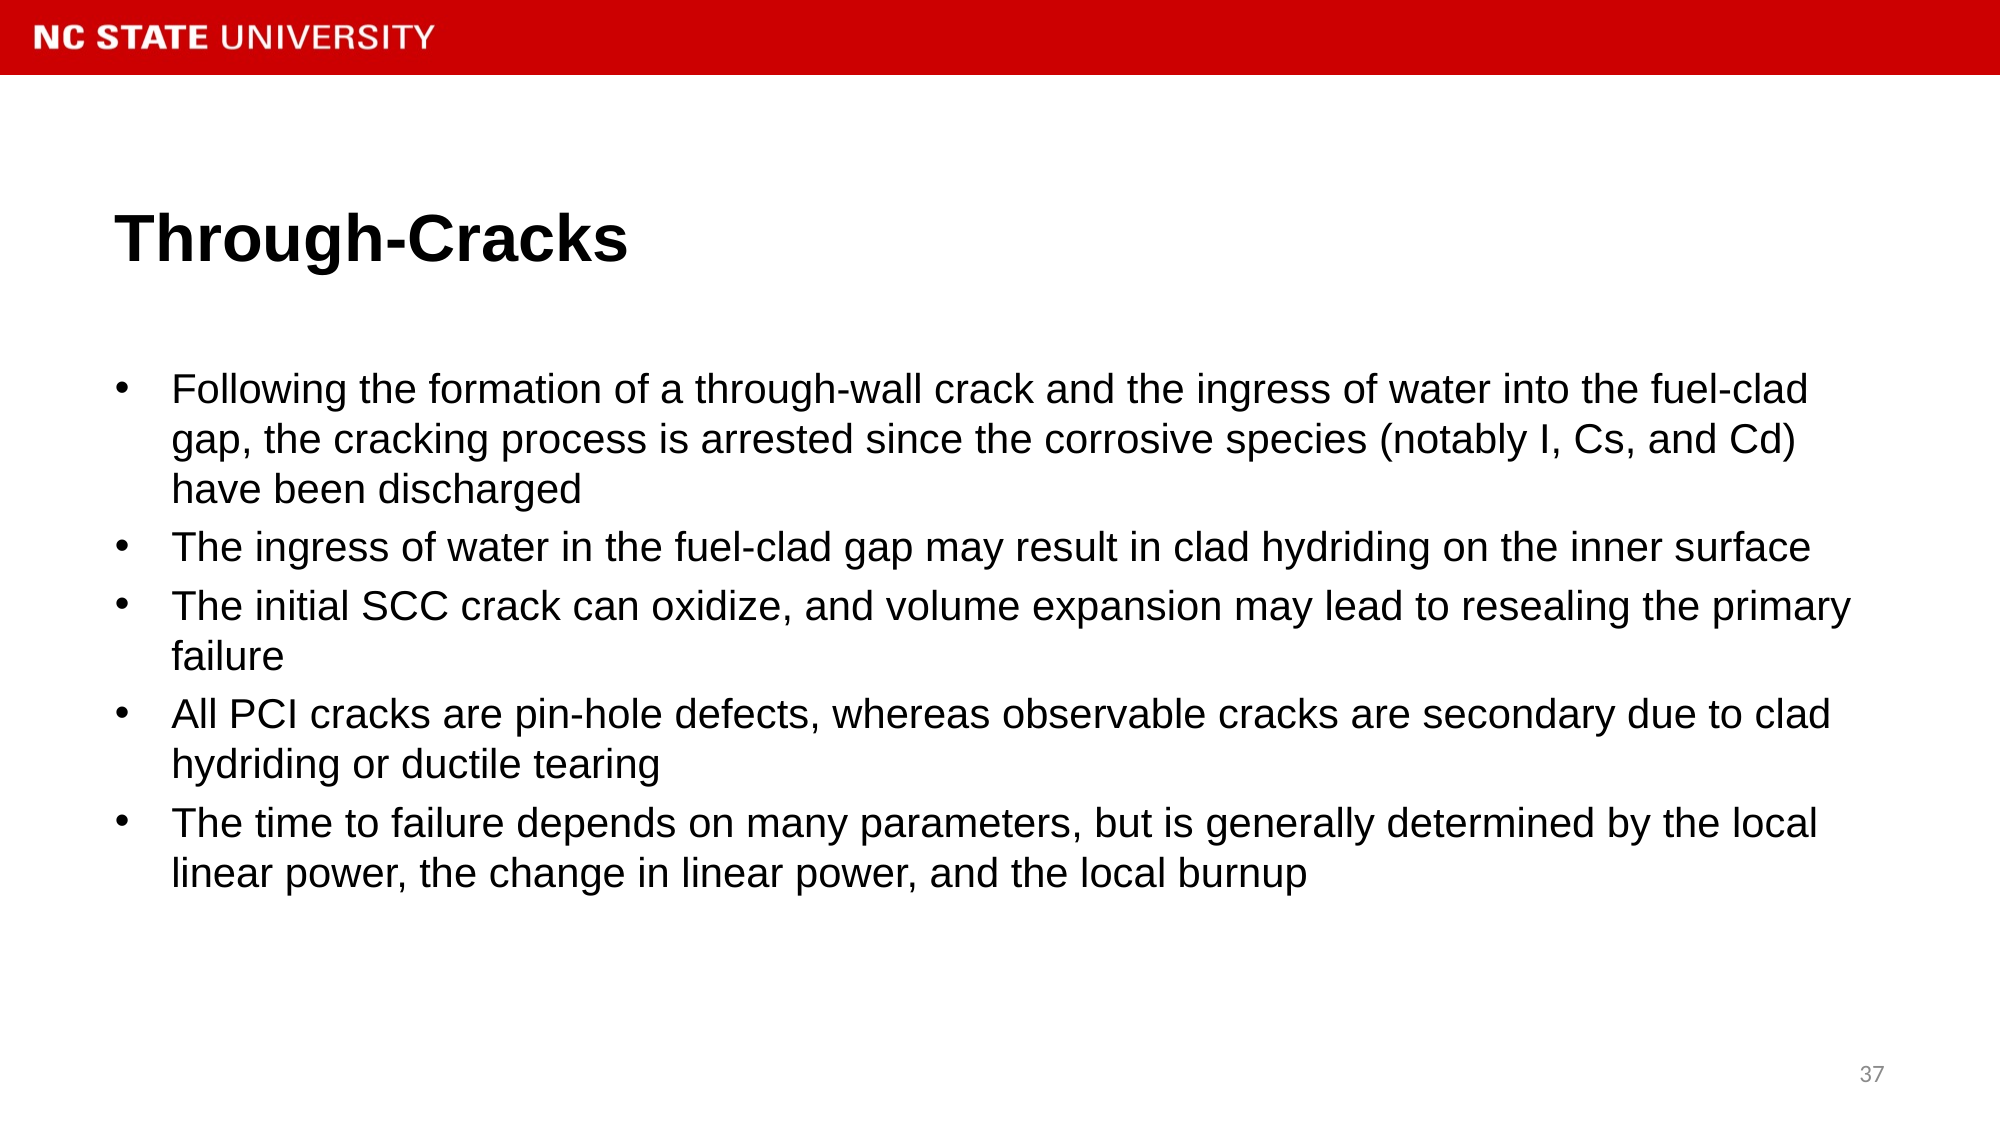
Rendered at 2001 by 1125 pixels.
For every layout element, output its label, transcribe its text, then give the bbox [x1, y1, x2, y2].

slide_number 37 [1433, 1042, 1900, 1103]
list Following the formation of a through-wall crack and the ingress of water into the fuel-clad gap, the cracking process is arrested since the corrosive species (notably I, Cs, and Cd) have been discharged The ingress of water in the fuel-clad gap may result in clad hydriding on the inner surface The initial SCC crack can oxidize, and volume expansion may lead to resealing the primary failure All PCI cracks are pin-hole defects, whereas observable cracks are secondary due to clad hydriding or ductile tearing The time to failure depends on many parameters, but is generally determined by the local linear power, the change in linear power, and the local burnup [99, 354, 1900, 1005]
picture [0, 0, 2000, 75]
title Through-Cracks [99, 147, 1900, 323]
